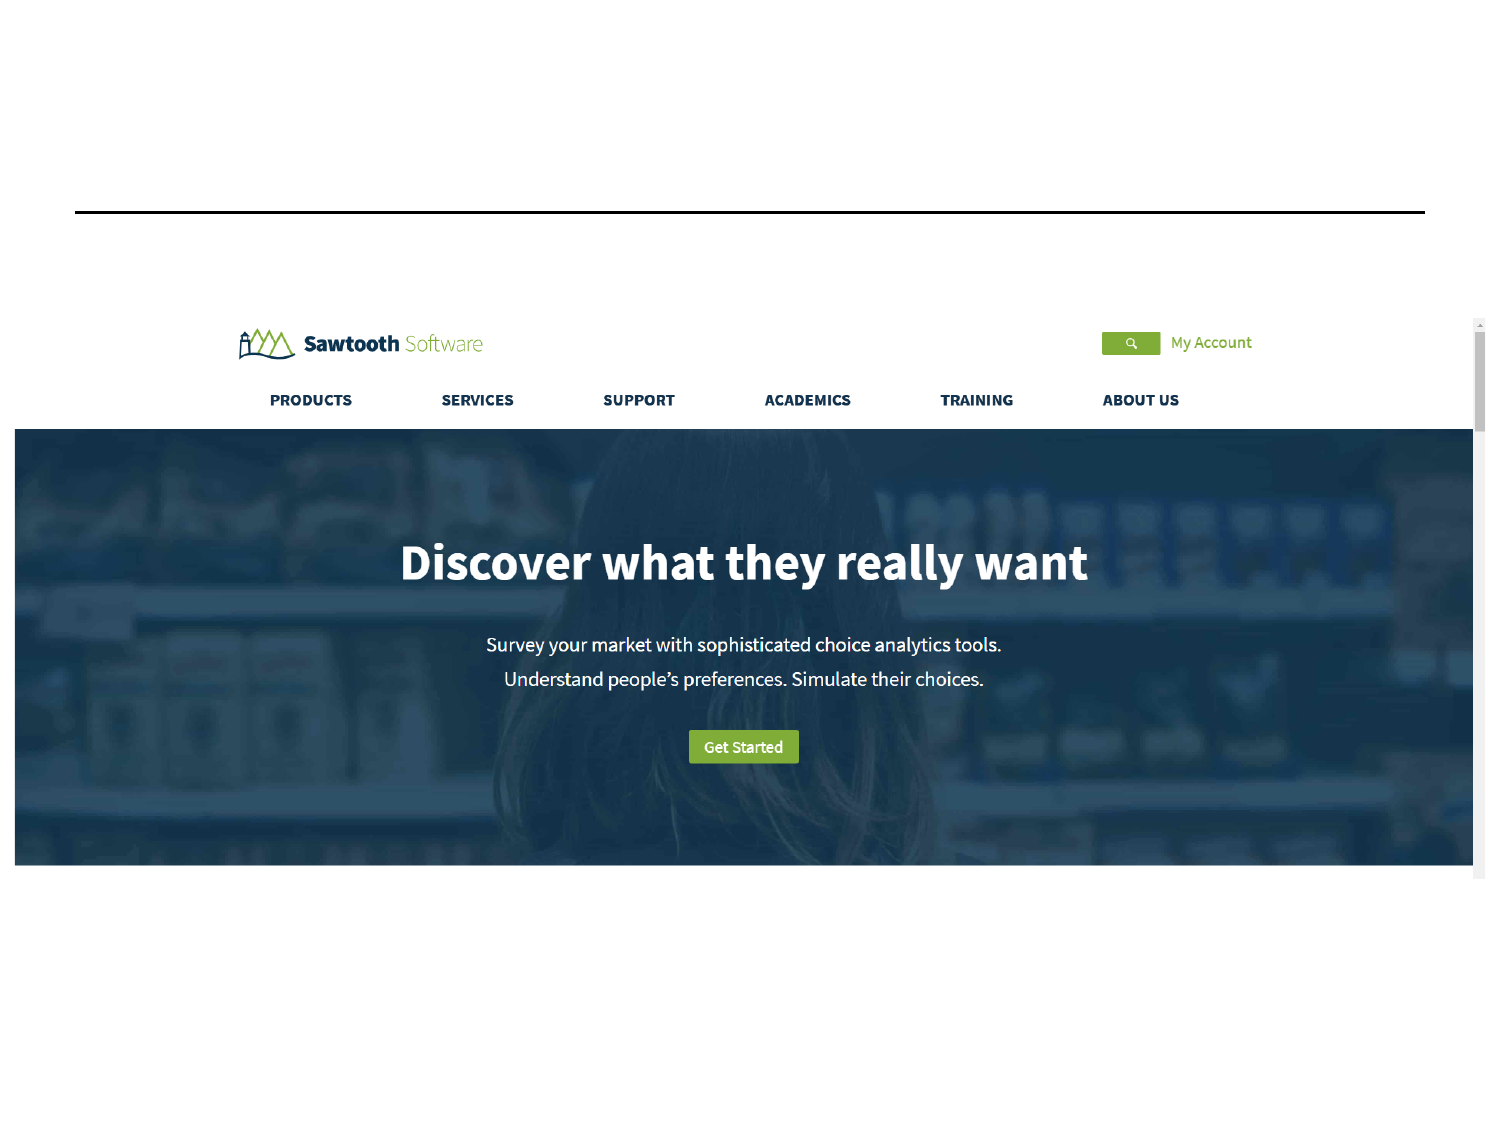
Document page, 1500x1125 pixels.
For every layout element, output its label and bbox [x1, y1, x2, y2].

picture [14, 314, 1486, 879]
